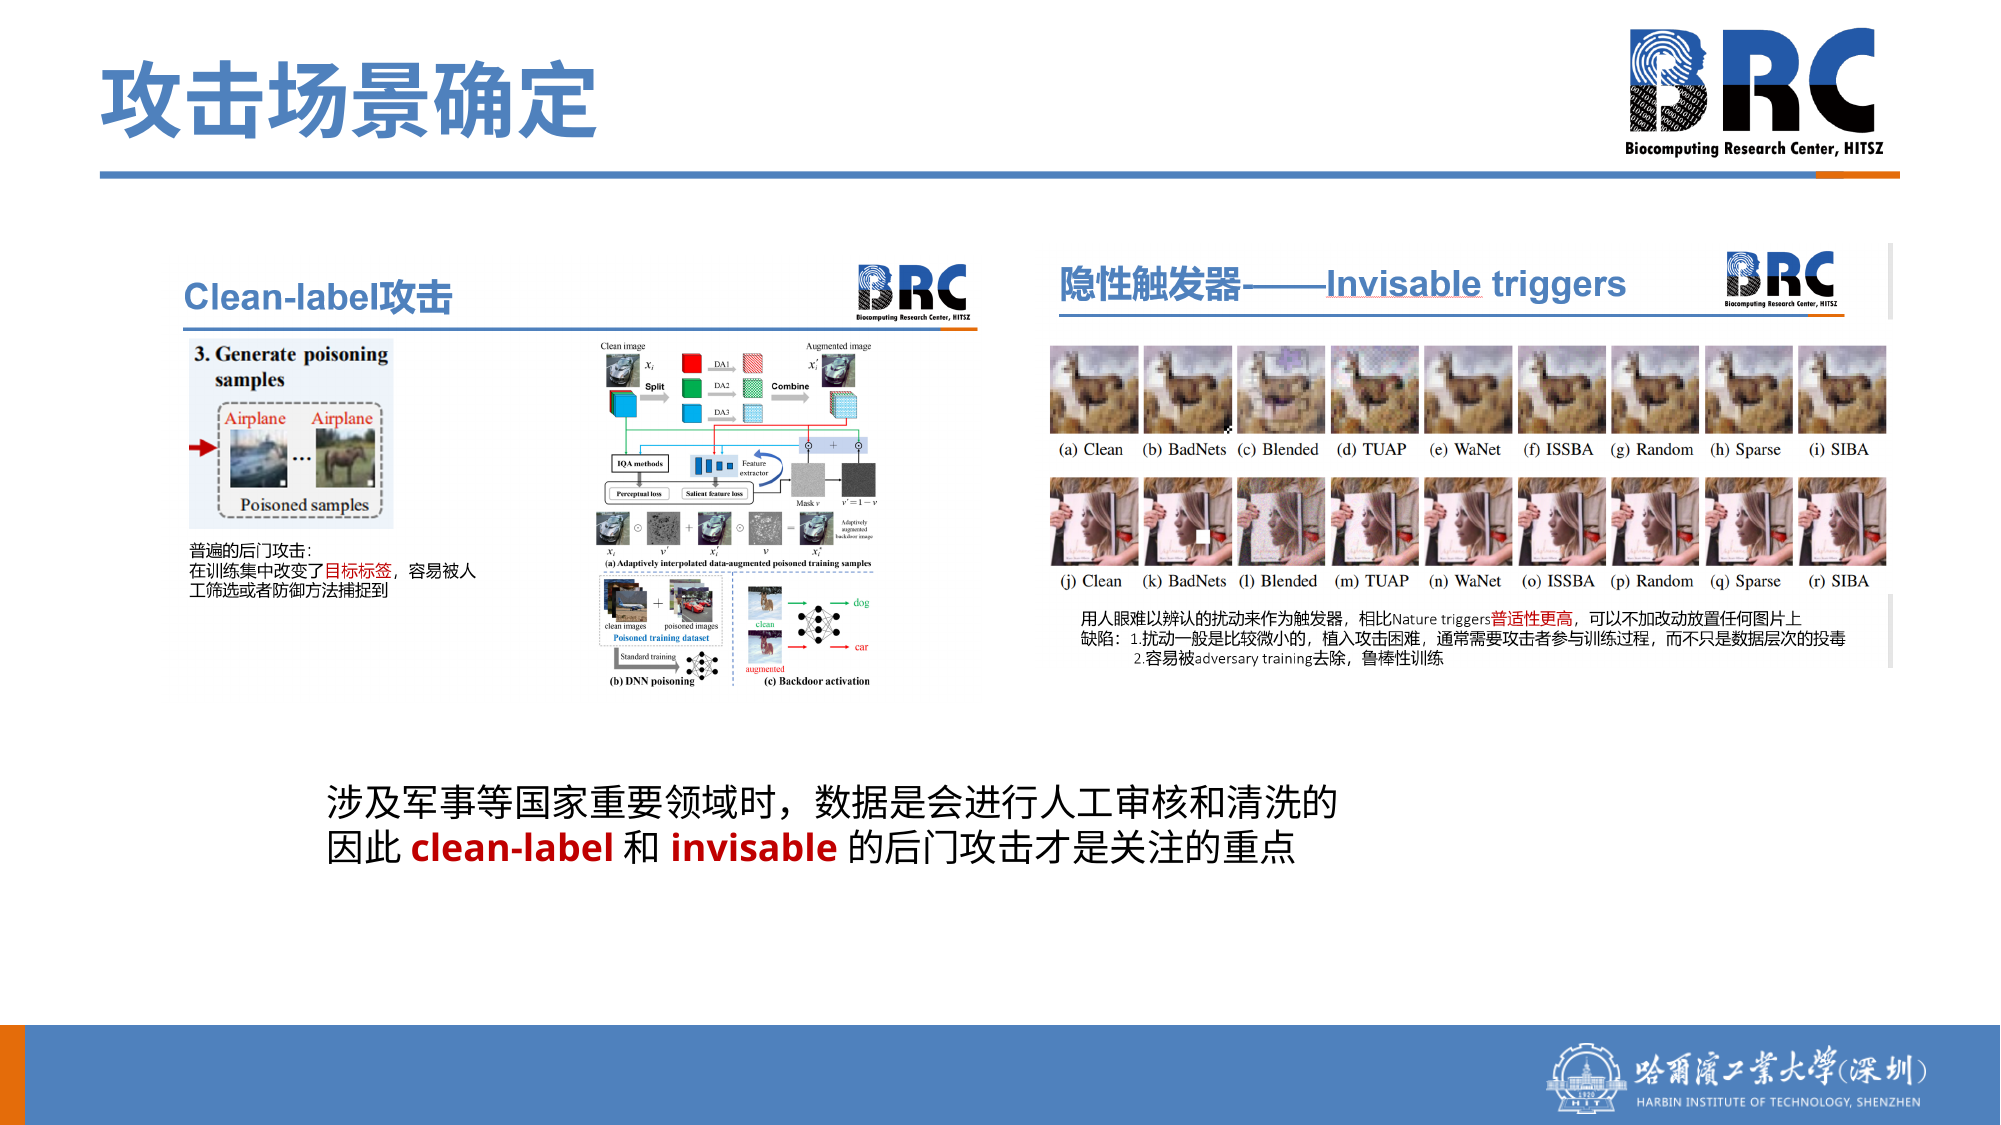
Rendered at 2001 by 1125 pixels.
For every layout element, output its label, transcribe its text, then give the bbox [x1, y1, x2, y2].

picture [1035, 0, 1944, 668]
picture [161, 255, 982, 703]
title 攻击场景确定 [99, 37, 1900, 172]
text_box 涉及军事等国家重要领域时，数据是会进行人工审核和清洗的 因此clean-label和invisable的后门攻击才是关注的重点 [326, 778, 1496, 869]
picture [1546, 1043, 1926, 1114]
